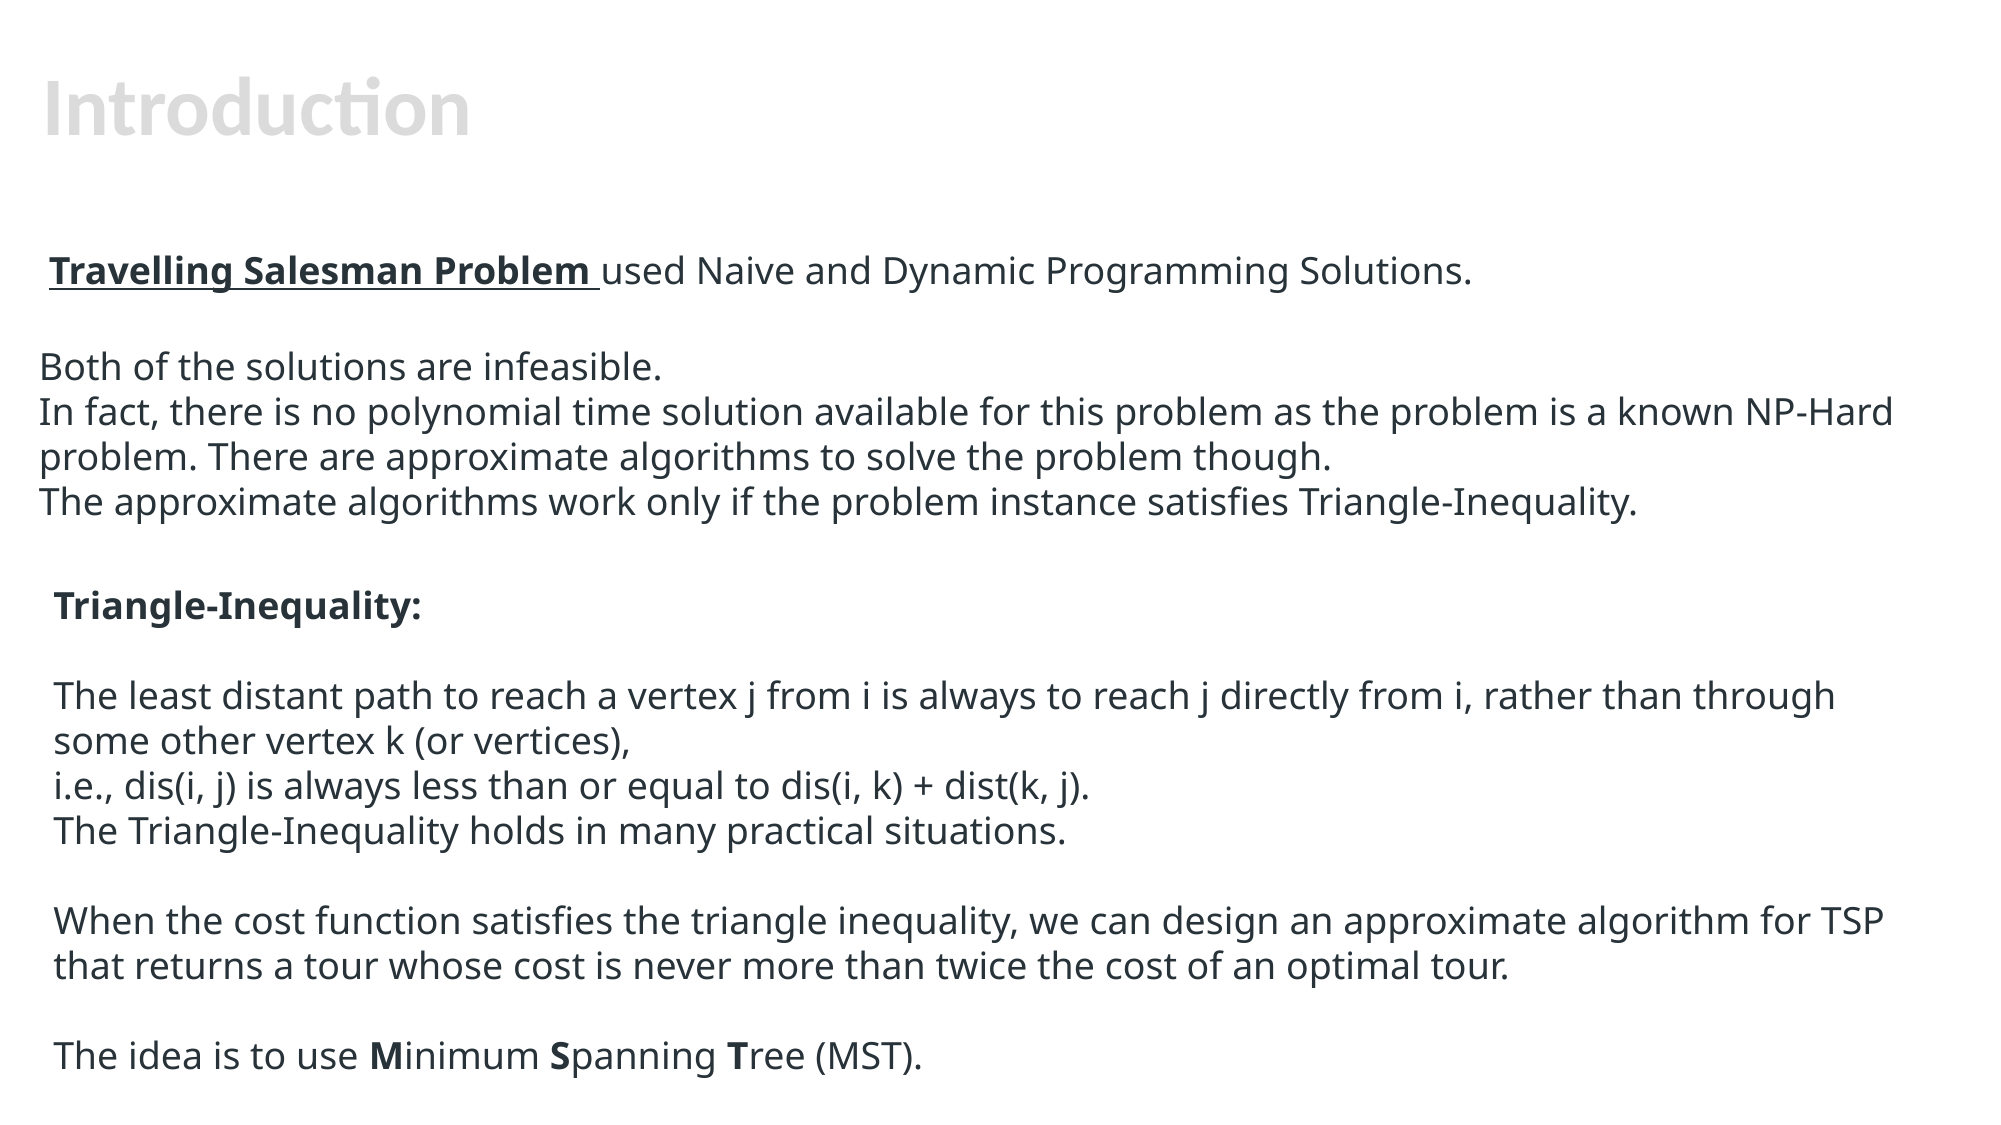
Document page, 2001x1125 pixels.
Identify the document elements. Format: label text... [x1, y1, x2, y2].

text_box Triangle-Inequality: The least distant path to reach a vertex j from i is always to reach j directly from i, rather than through some other vertex k (or vertices), i.e., dis(i, j) is always less than or equal to dis(i, k) + dist(k, j). The Triangle-Inequality holds in many practical situations. When the cost function satisfies the triangle inequality, we can design an approximate algorithm for TSP that returns a tour whose cost is never more than twice the cost of an optimal tour. The idea is to use Minimum Spanning Tree (MST). [38, 574, 1952, 1085]
text_box Introduction [26, 44, 488, 160]
text_box Travelling Salesman Problem used Naive and Dynamic Programming Solutions. Both of the solutions are infeasible. In fact, there is no polynomial time solution available for this problem as the problem is a known NP-Hard problem. There are approximate algorithms to solve the problem though. The approximate algorithms work only if the problem instance satisfies Triangle-Inequality. [24, 239, 2000, 531]
